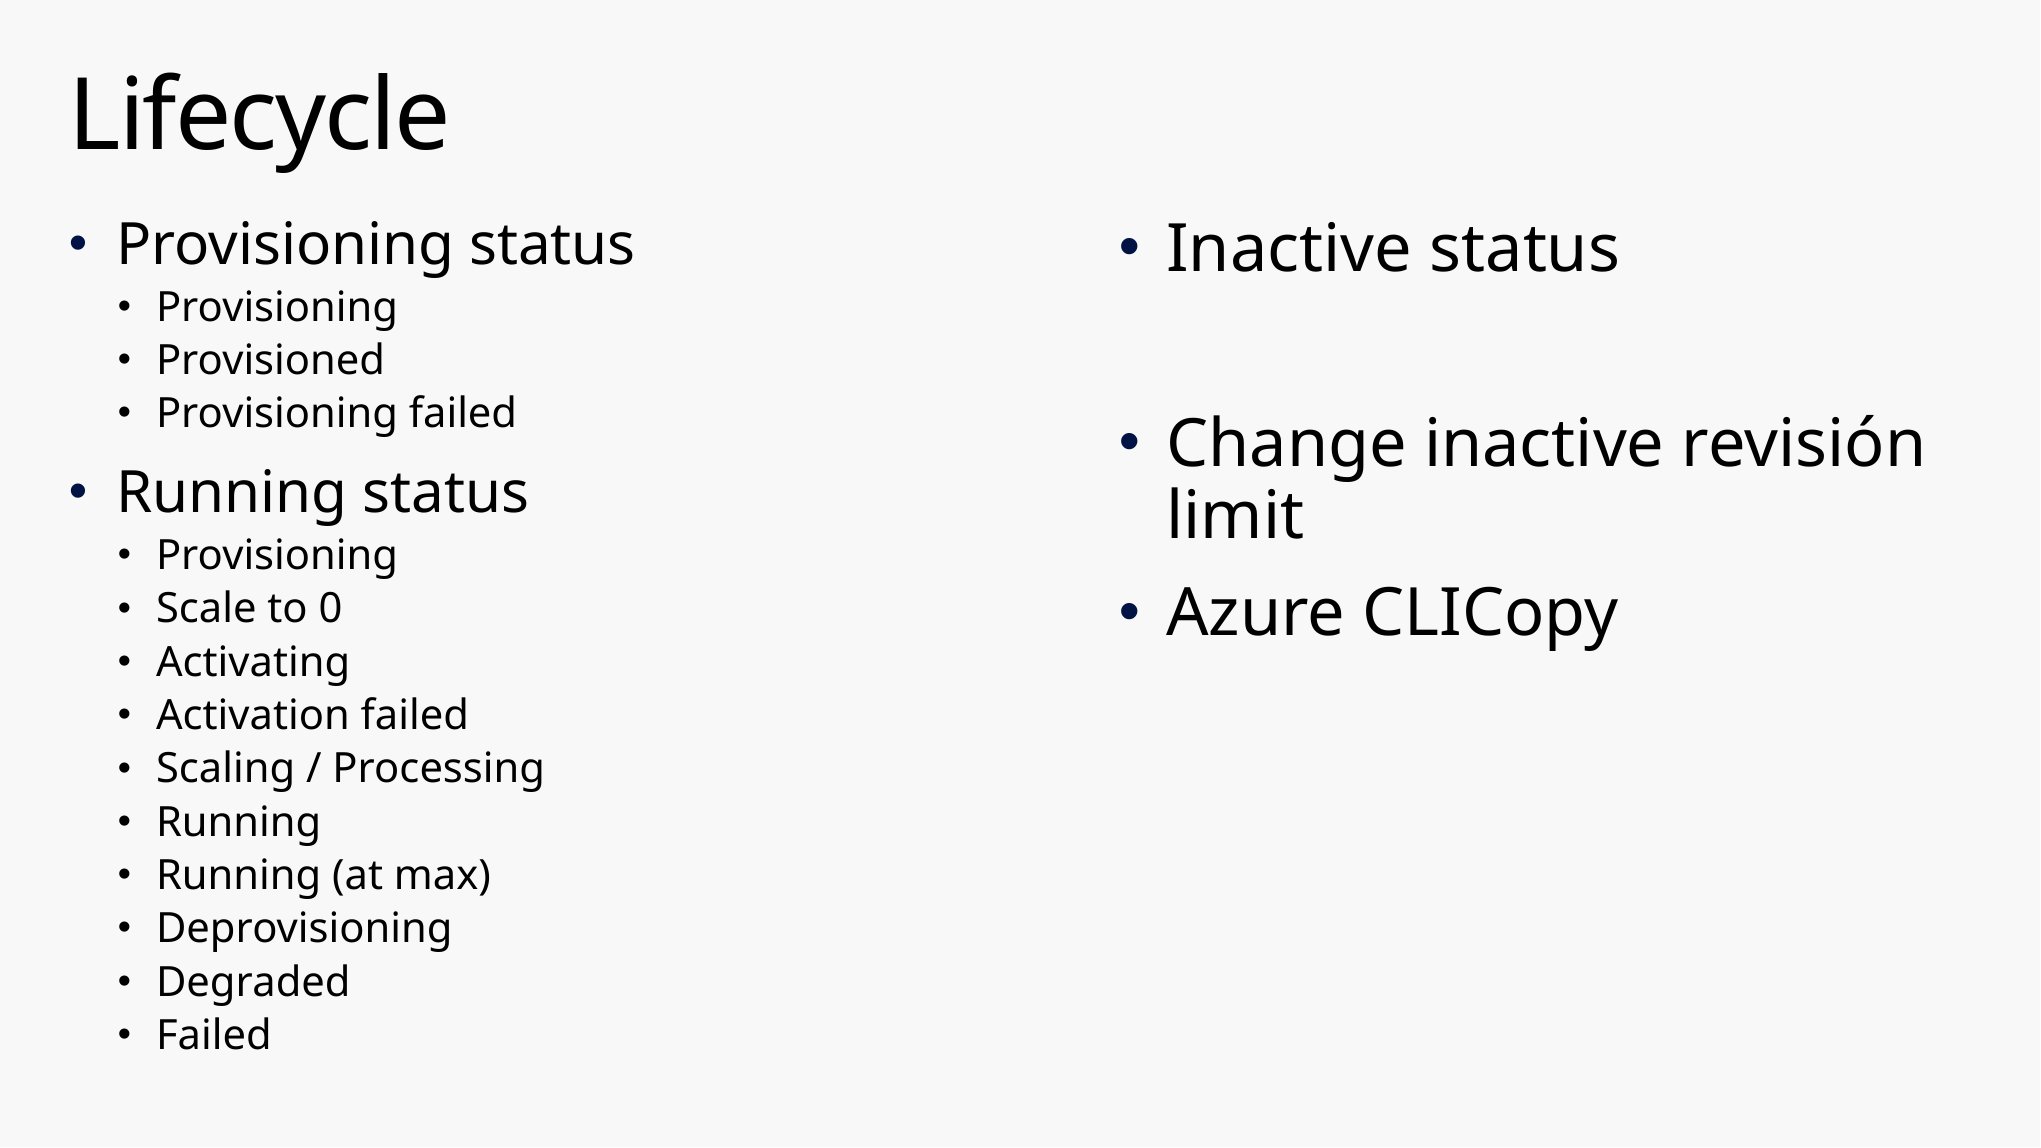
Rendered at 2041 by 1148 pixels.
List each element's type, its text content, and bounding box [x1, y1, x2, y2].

title Lifecycle [45, 48, 1996, 199]
list Inactive status Change inactive revisión limit Azure CLICopy [1095, 198, 1996, 767]
list Provisioning status Provisioning Provisioned Provisioning failed Running status Provisioning Scale to 0 Activating Activation failed Scaling / Processing Running Running (at max) Deprovisioning Degraded Failed [45, 198, 946, 1104]
